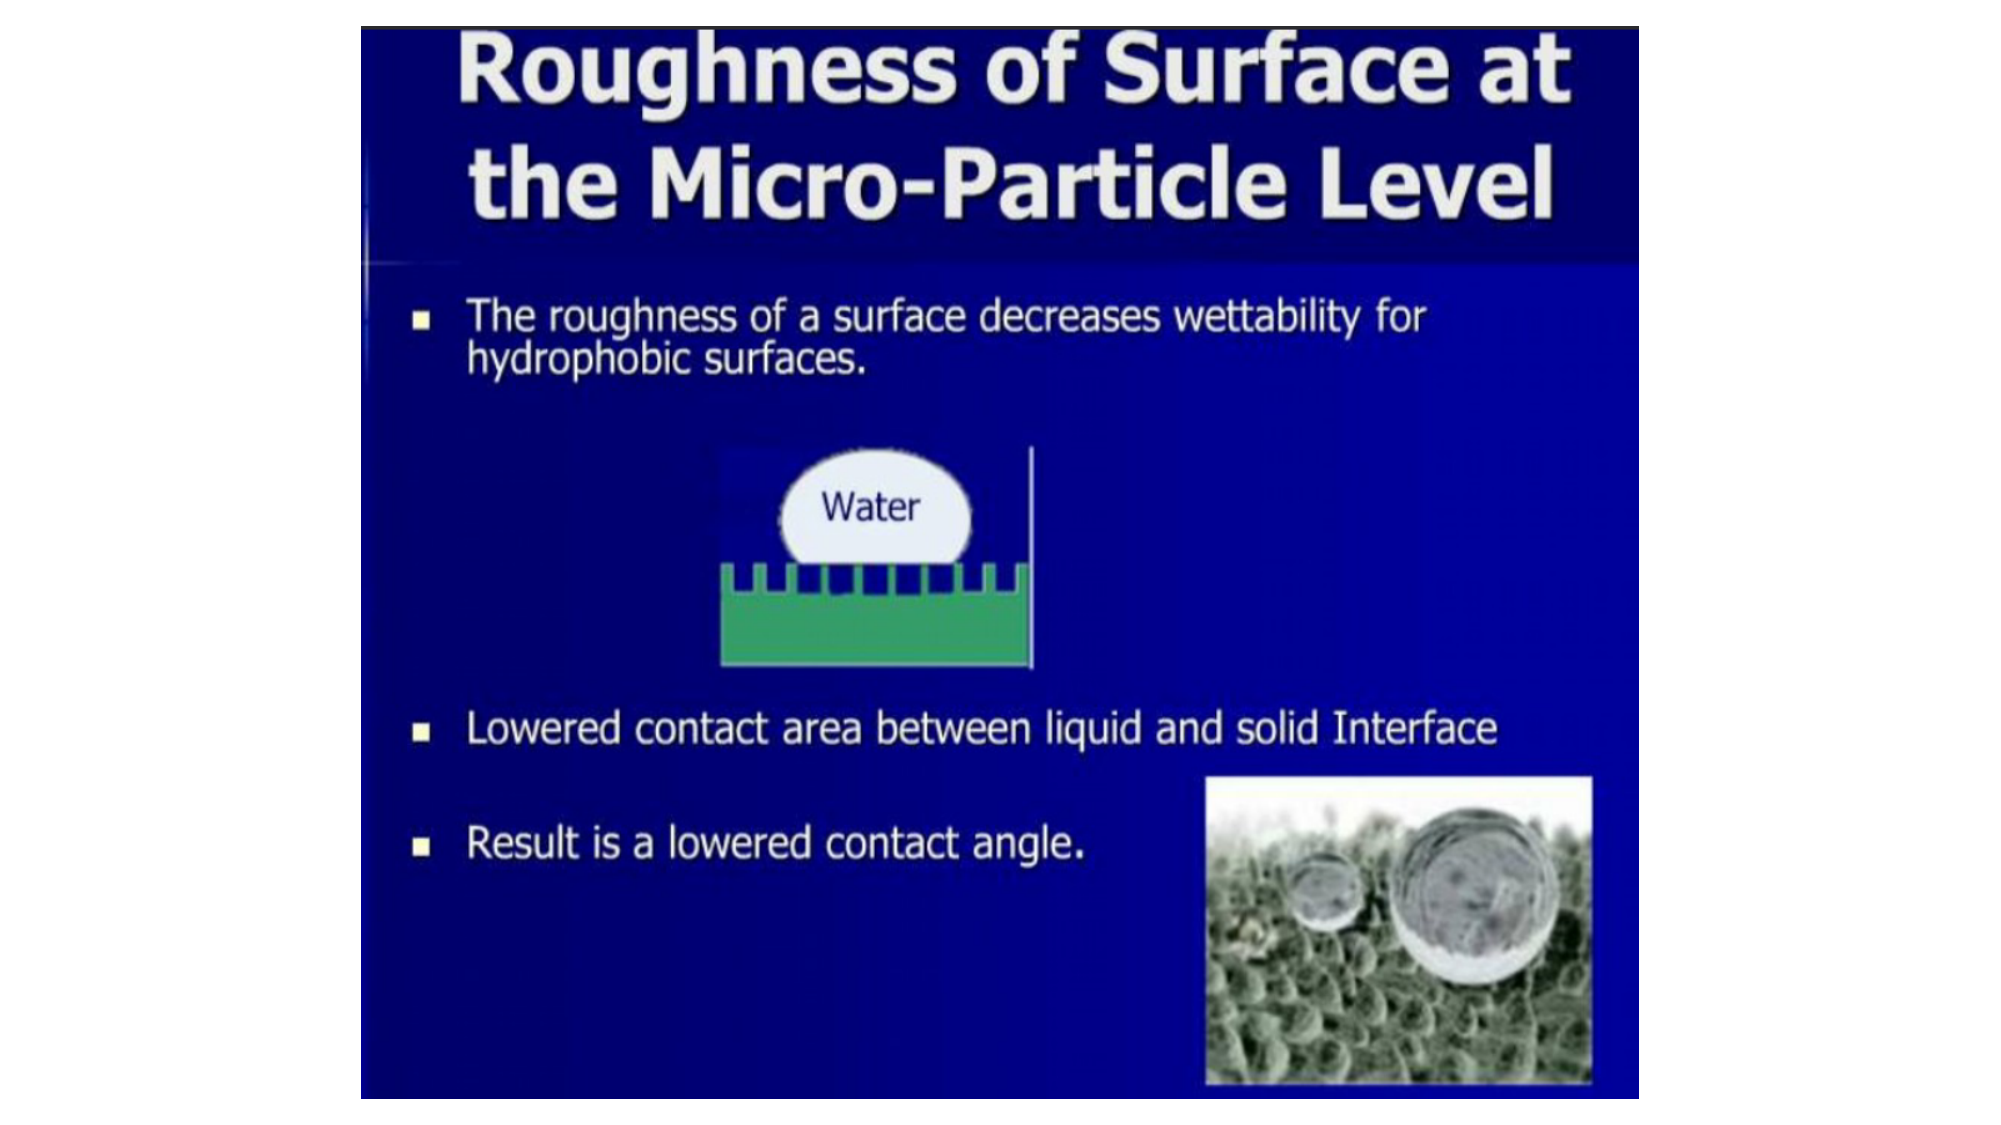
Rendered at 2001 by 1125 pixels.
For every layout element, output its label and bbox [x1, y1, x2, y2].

picture [361, 26, 1639, 1099]
